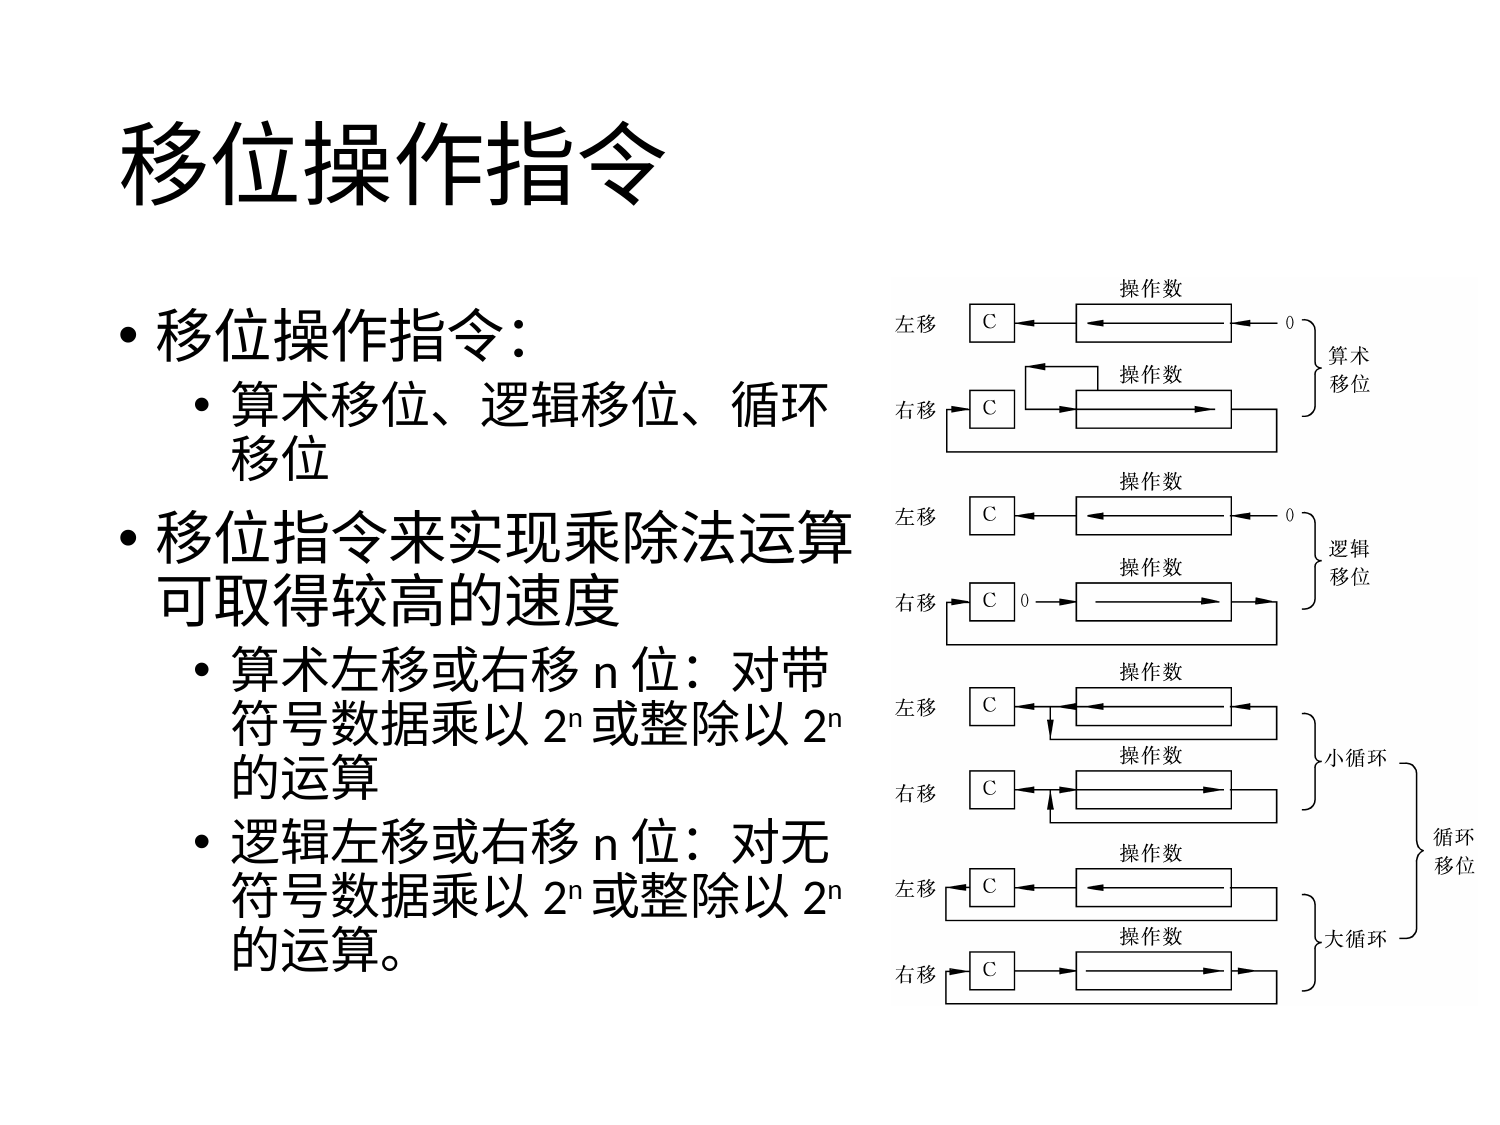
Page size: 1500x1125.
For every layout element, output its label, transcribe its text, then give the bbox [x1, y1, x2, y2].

picture [891, 277, 1478, 1006]
title 移位操作指令 [103, 59, 1397, 278]
list 移位操作指令： 算术移位、逻辑移位、循环移位 移位指令来实现乘除法运算可取得较高的速度 算术左移或右移n位：对带符号数据乘以2n或整除以2n的运算 逻辑左移或右移n位：对无符号数据乘以2n或整除以2n的运算。 [103, 299, 892, 1014]
